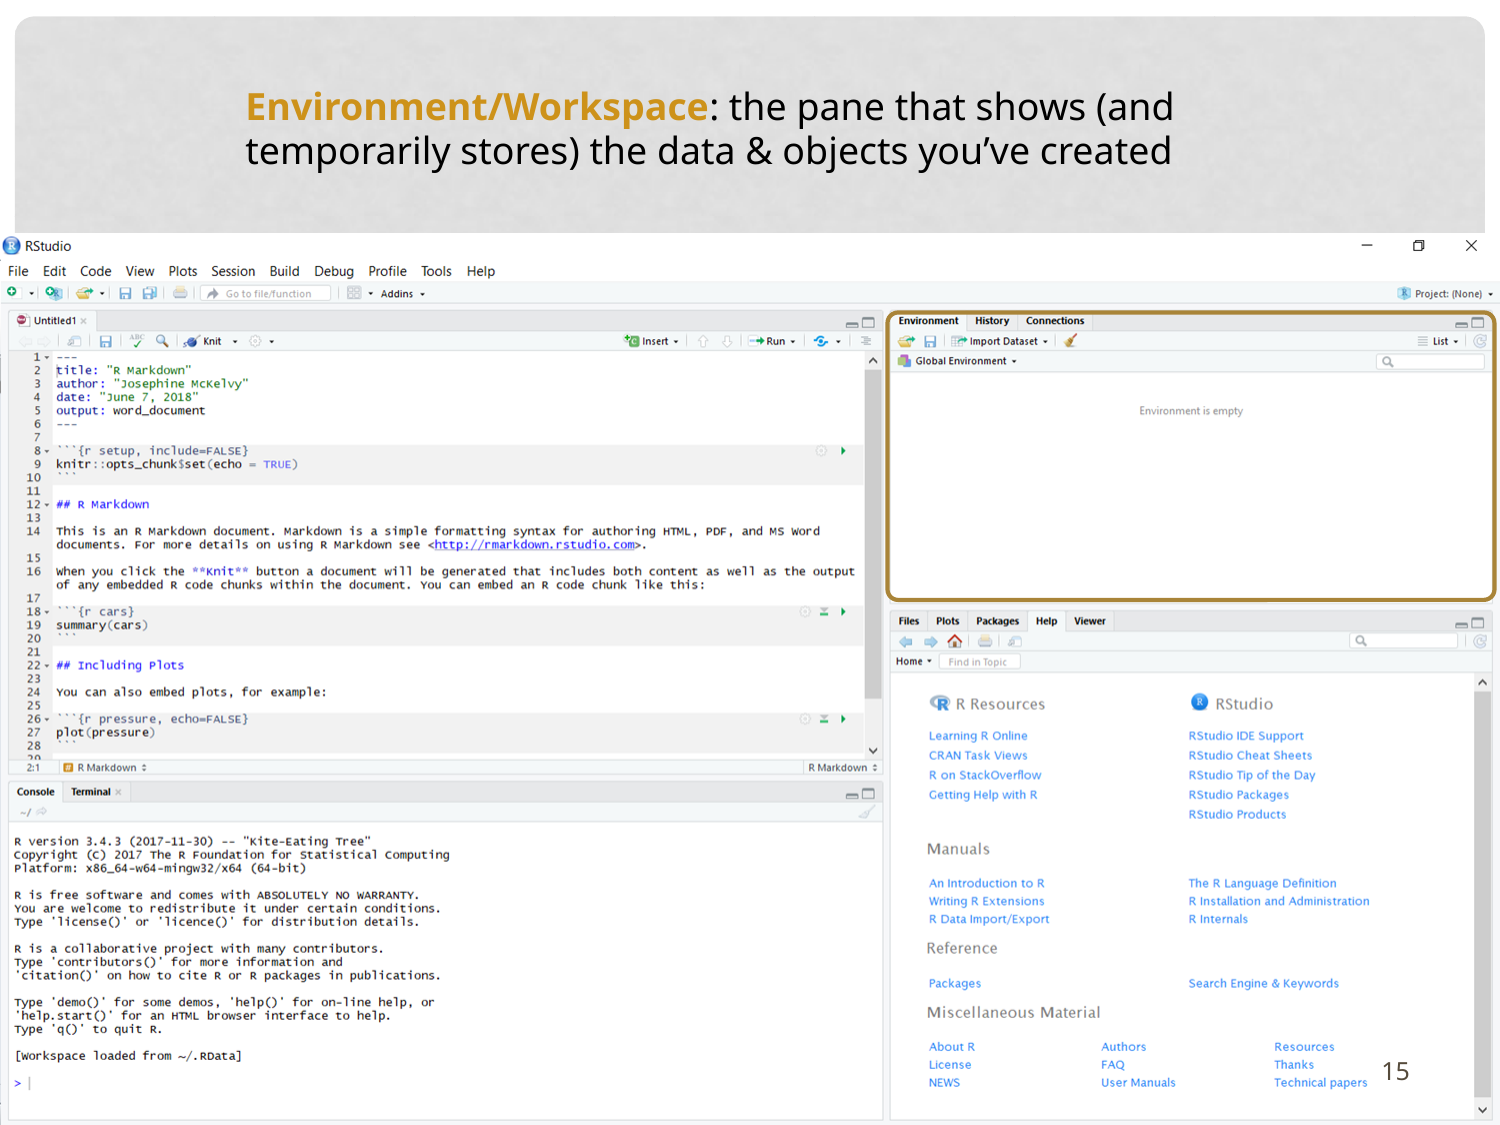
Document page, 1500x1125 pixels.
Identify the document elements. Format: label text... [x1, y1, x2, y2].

picture [0, 16, 1500, 1125]
text_box Environment/Workspace: the pane that shows (and temporarily stores) the data & objects you’ve created [230, 75, 1270, 181]
